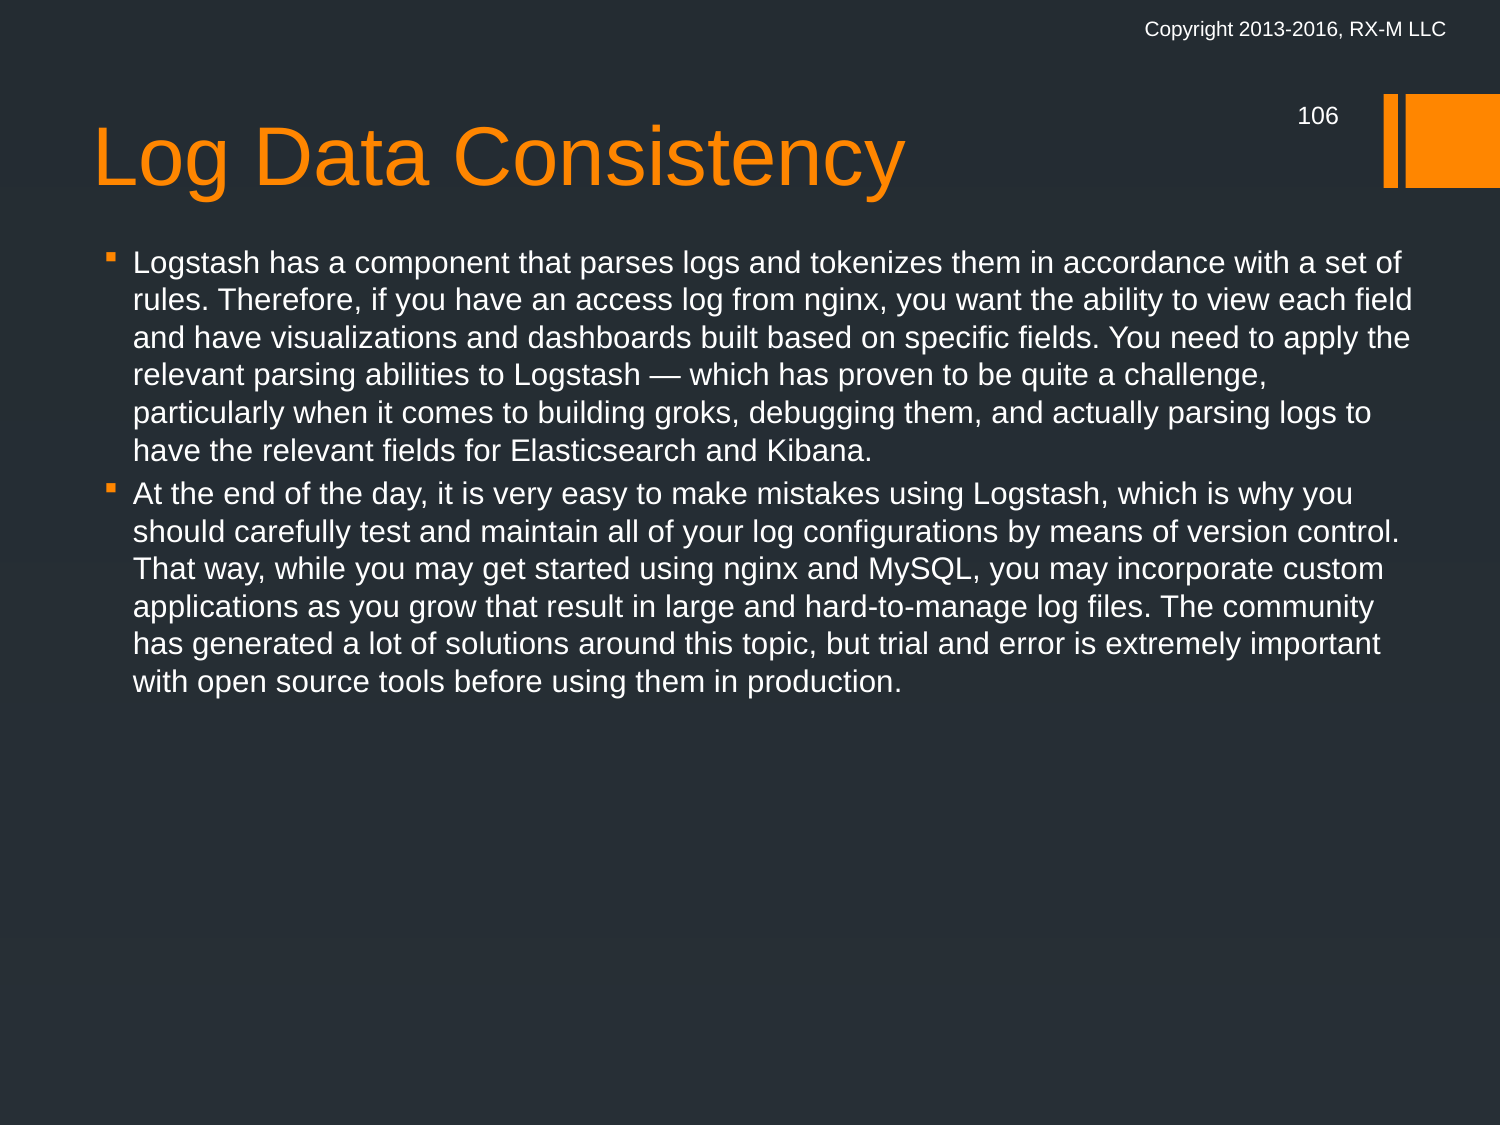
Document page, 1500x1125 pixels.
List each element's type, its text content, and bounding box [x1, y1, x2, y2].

slide_number 106 [1199, 90, 1355, 140]
list Logstash has a component that parses logs and tokenizes them in accordance with a set of rules. Therefore, if you have an access log from nginx, you want the ability to view each field and have visualizations and dashboards built based on specific fields. You need to apply the relevant parsing abilities to Logstash — which has proven to be quite a challenge, particularly when it comes to building groks, debugging them, and actually parsing logs to have the relevant fields for Elasticsearch and Kibana. At the end of the day, it is very easy to make mistakes using Logstash, which is why you should carefully test and maintain all of your log configurations by means of version control. That way, while you may get started using nginx and MySQL, you may incorporate custom applications as you grow that result in large and hard-to-manage log files. The community has generated a lot of solutions around this topic, but trial and error is extremely important with open source tools before using them in production. [81, 234, 1438, 713]
footer Copyright 2013-2016, RX-M LLC [1092, 15, 1462, 65]
title Log Data Consistency [77, 20, 1278, 210]
